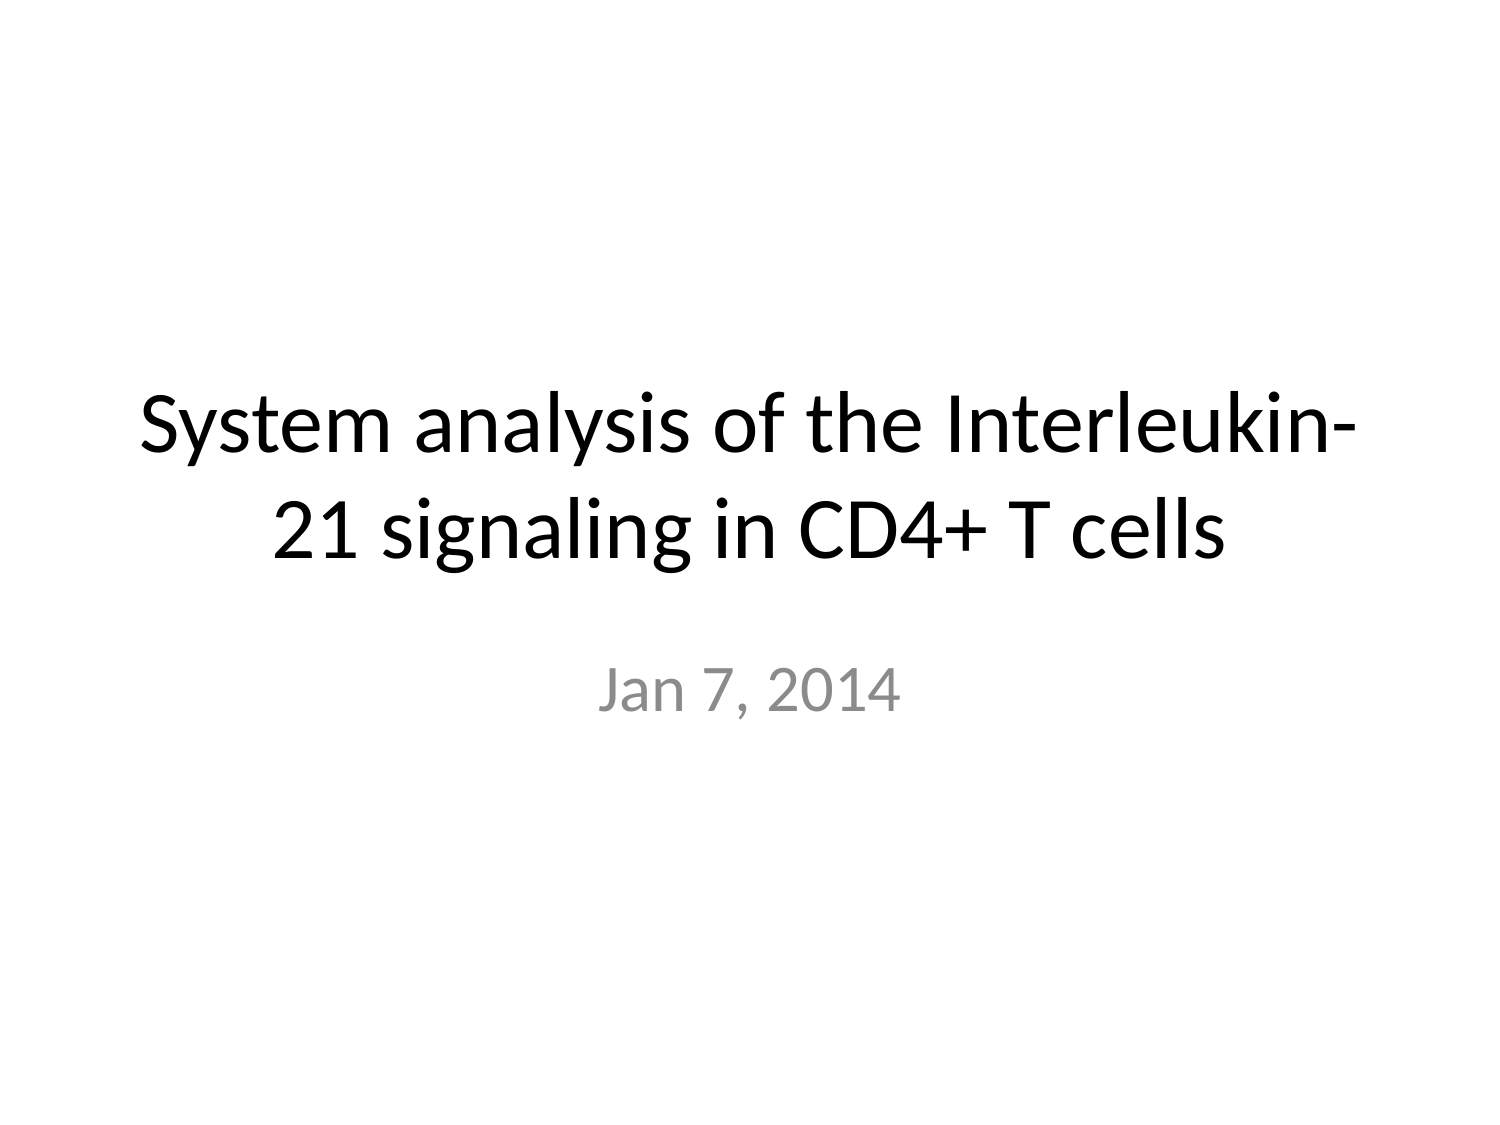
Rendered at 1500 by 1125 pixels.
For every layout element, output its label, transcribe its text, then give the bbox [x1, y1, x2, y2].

subtitle Jan 7, 2014 [225, 637, 1275, 925]
title System analysis of the Interleukin-21 signaling in CD4+ T cells [112, 349, 1388, 591]
